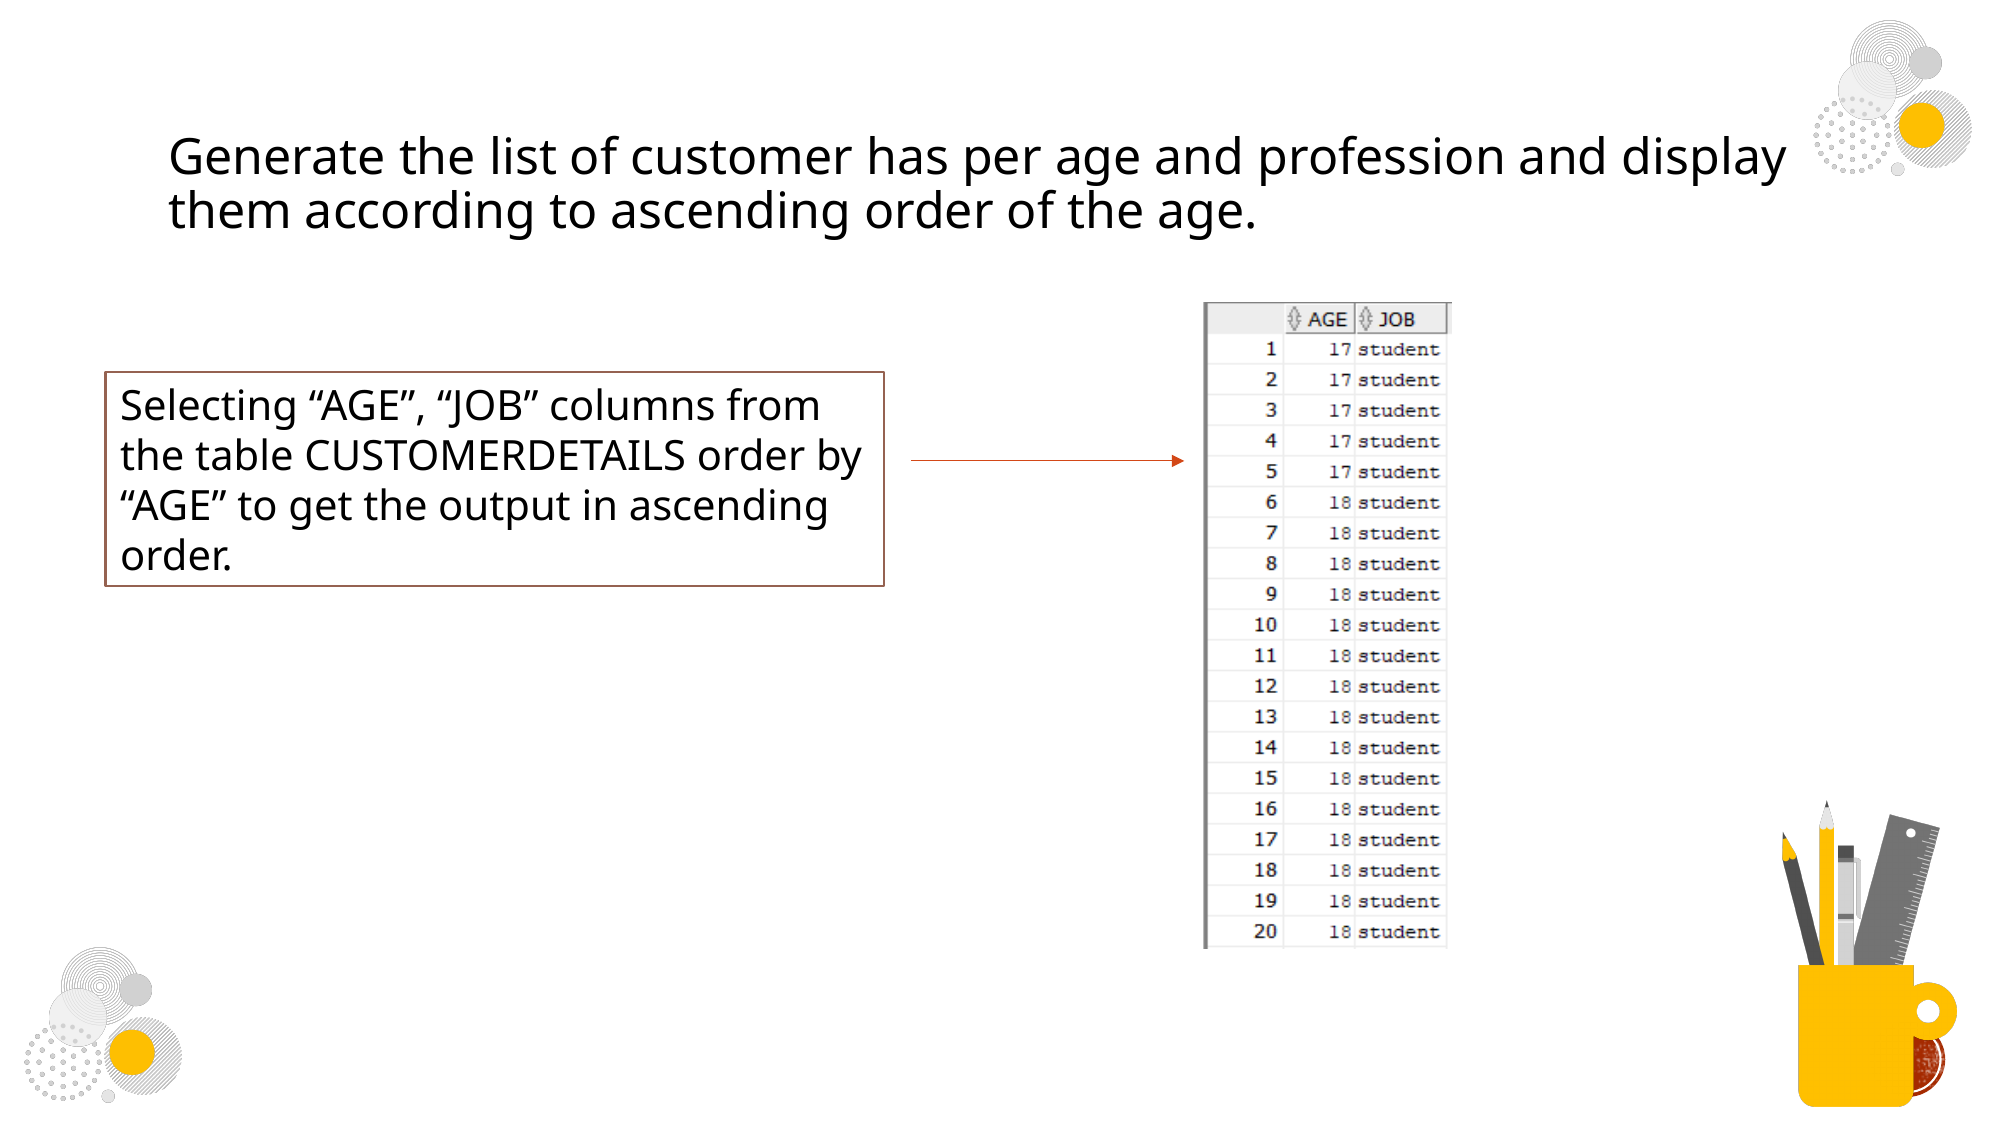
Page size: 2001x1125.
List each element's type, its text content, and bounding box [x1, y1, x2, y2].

text_box Selecting “AGE”, “JOB” columns from the table CUSTOMERDETAILS order by “AGE” to get the output in ascending order. [104, 371, 885, 587]
picture [0, 922, 206, 1125]
picture [1638, 721, 2000, 1125]
picture [1203, 302, 1452, 949]
picture [1789, 0, 1996, 202]
list Generate the list of customer has per age and profession and display them according to ascending order of the age. [153, 123, 1804, 756]
